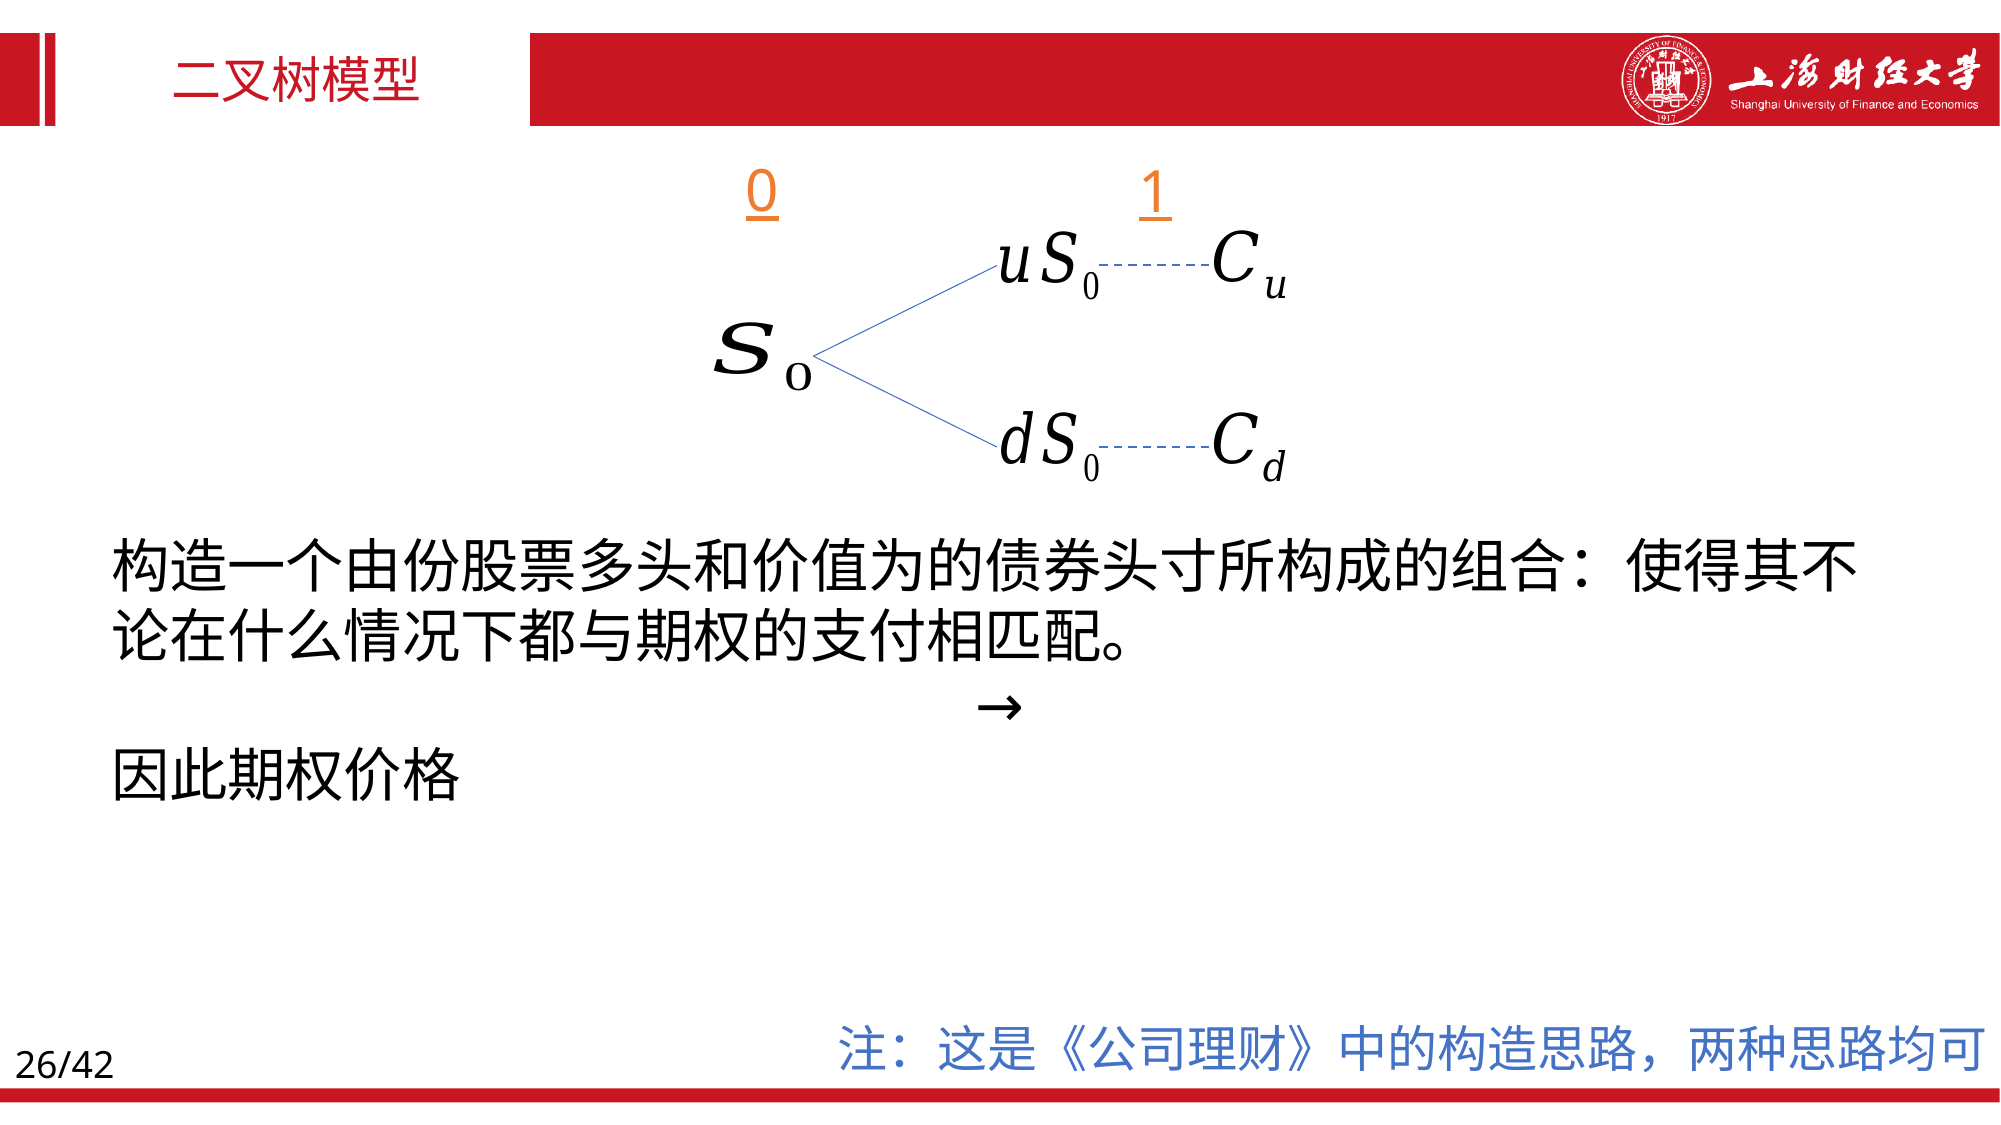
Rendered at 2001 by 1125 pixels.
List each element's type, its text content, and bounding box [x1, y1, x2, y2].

picture [1595, 0, 2000, 172]
text_box 二叉树模型 [157, 41, 437, 116]
text_box 注：这是《公司理财》中的构造思路，两种思路均可 [822, 1010, 2000, 1085]
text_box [710, 145, 1290, 490]
